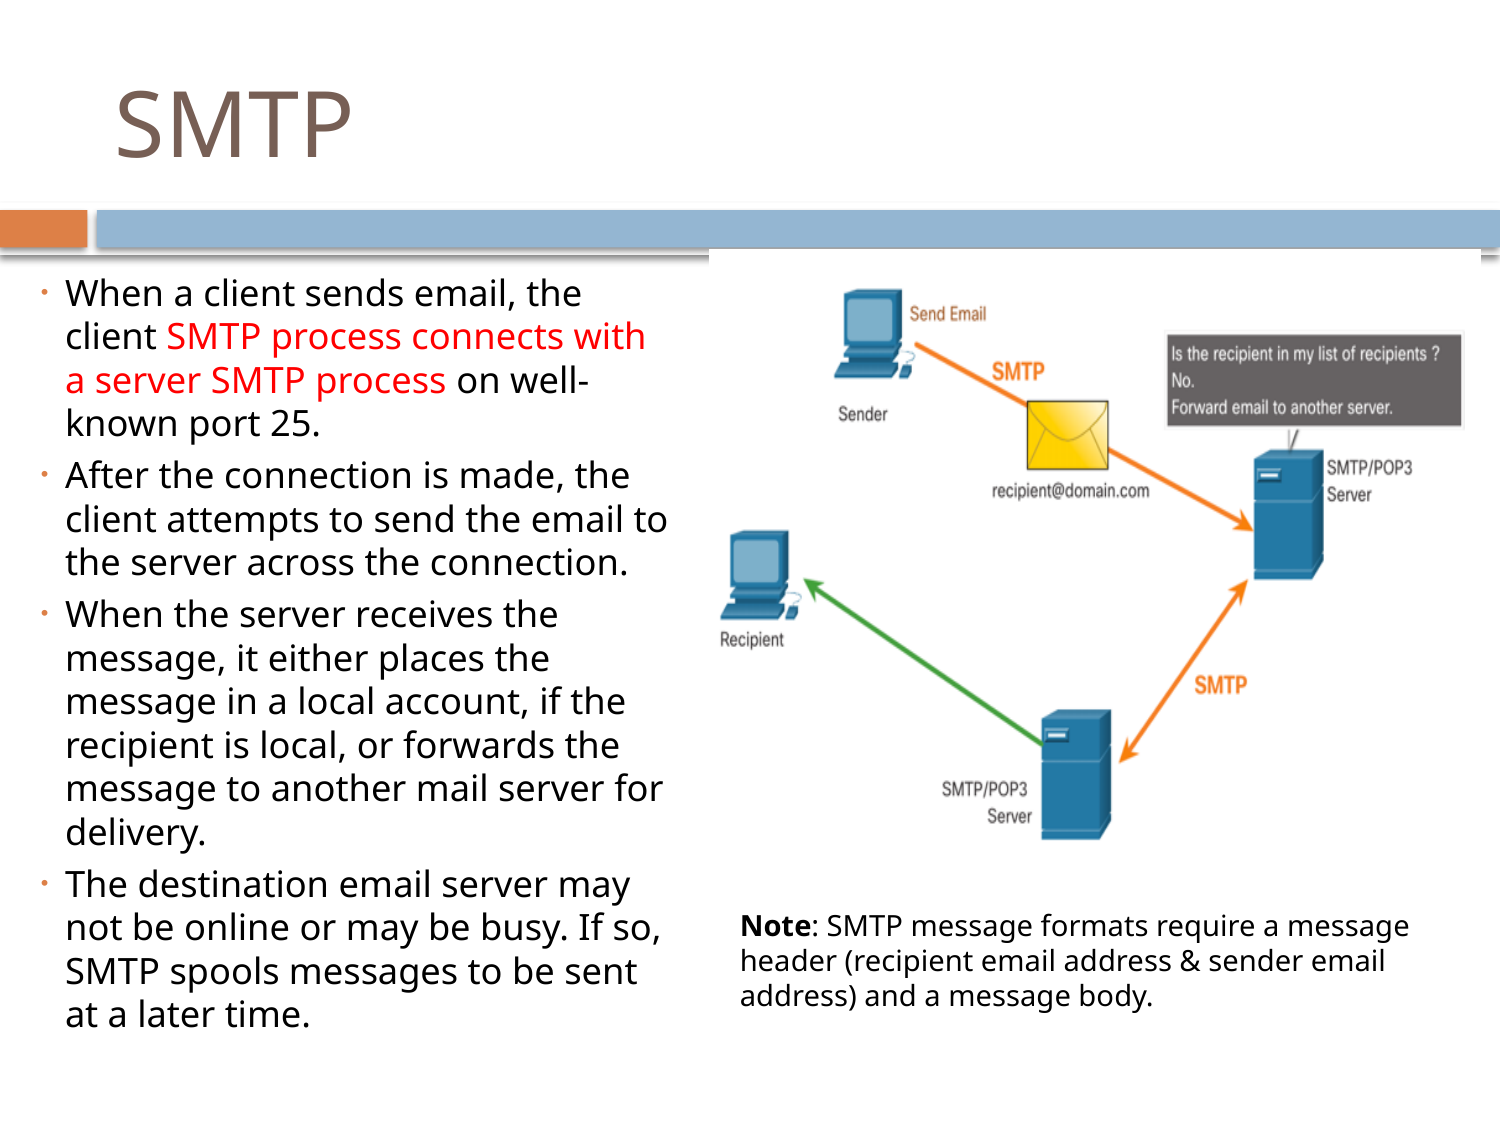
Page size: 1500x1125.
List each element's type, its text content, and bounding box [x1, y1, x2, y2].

title SMTP [99, 37, 1413, 204]
list When a client sends email, the client SMTP process connects with a server SMTP process on well-known port 25. After the connection is made, the client attempts to send the email to the server across the connection. When the server receives the message, it either places the message in a local account, if the recipient is local, or forwards the message to another mail server for delivery. The destination email server may not be online or may be busy. If so, SMTP spools messages to be sent at a later time. [26, 262, 685, 1075]
picture [709, 249, 1481, 866]
text_box Note: SMTP message formats require a message header (recipient email address & sender email address) and a message body. [724, 899, 1481, 1020]
